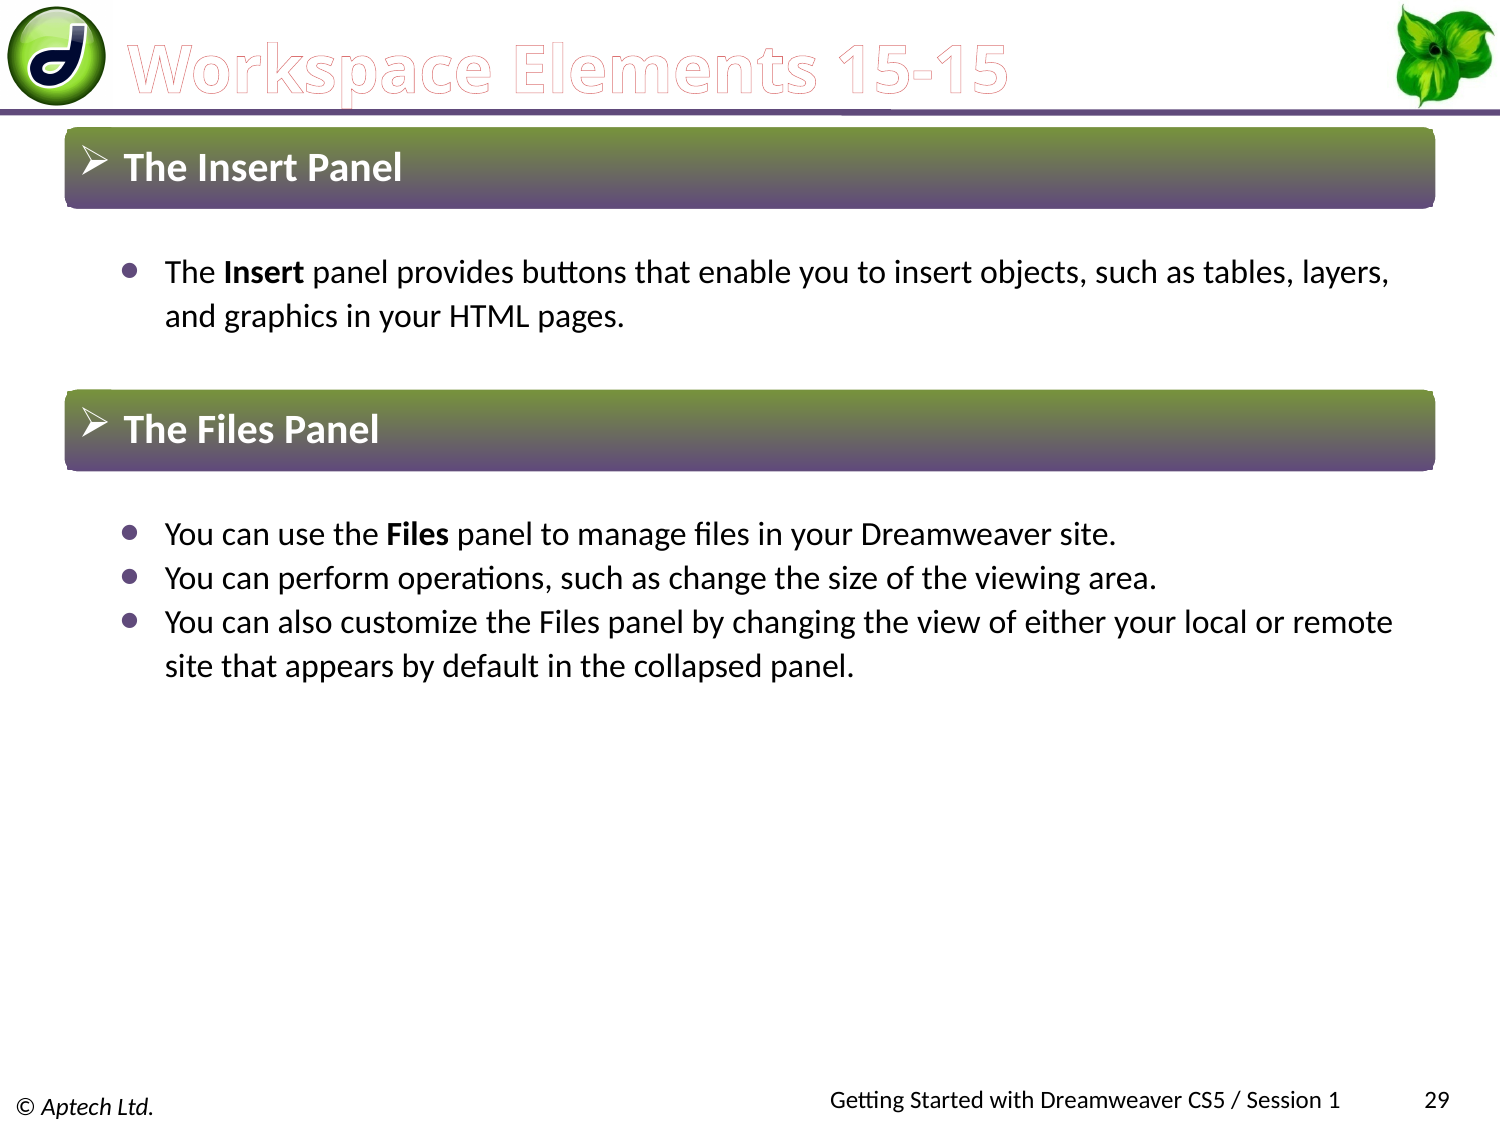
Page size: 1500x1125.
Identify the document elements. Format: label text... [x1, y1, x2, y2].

picture [0, 0, 113, 109]
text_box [62, 124, 1438, 212]
footer Getting Started with Dreamweaver CS5 / Session 1 [375, 1084, 1363, 1113]
text_box The Insert panel provides buttons that enable you to insert objects, such as tables, layers, and graphics in your HTML pages. [75, 224, 1463, 400]
title Workspace Elements 15-15 [112, 32, 1363, 101]
text_box You can use the Files panel to manage files in your Dreamweaver site. You can perform operations, such as change the size of the viewing area. You can also customize the Files panel by changing the view of either your local or remote site that appears by default in the collapsed panel. [75, 487, 1463, 750]
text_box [62, 387, 1438, 474]
picture [1387, 0, 1500, 109]
slide_number 29 [1363, 1084, 1465, 1113]
